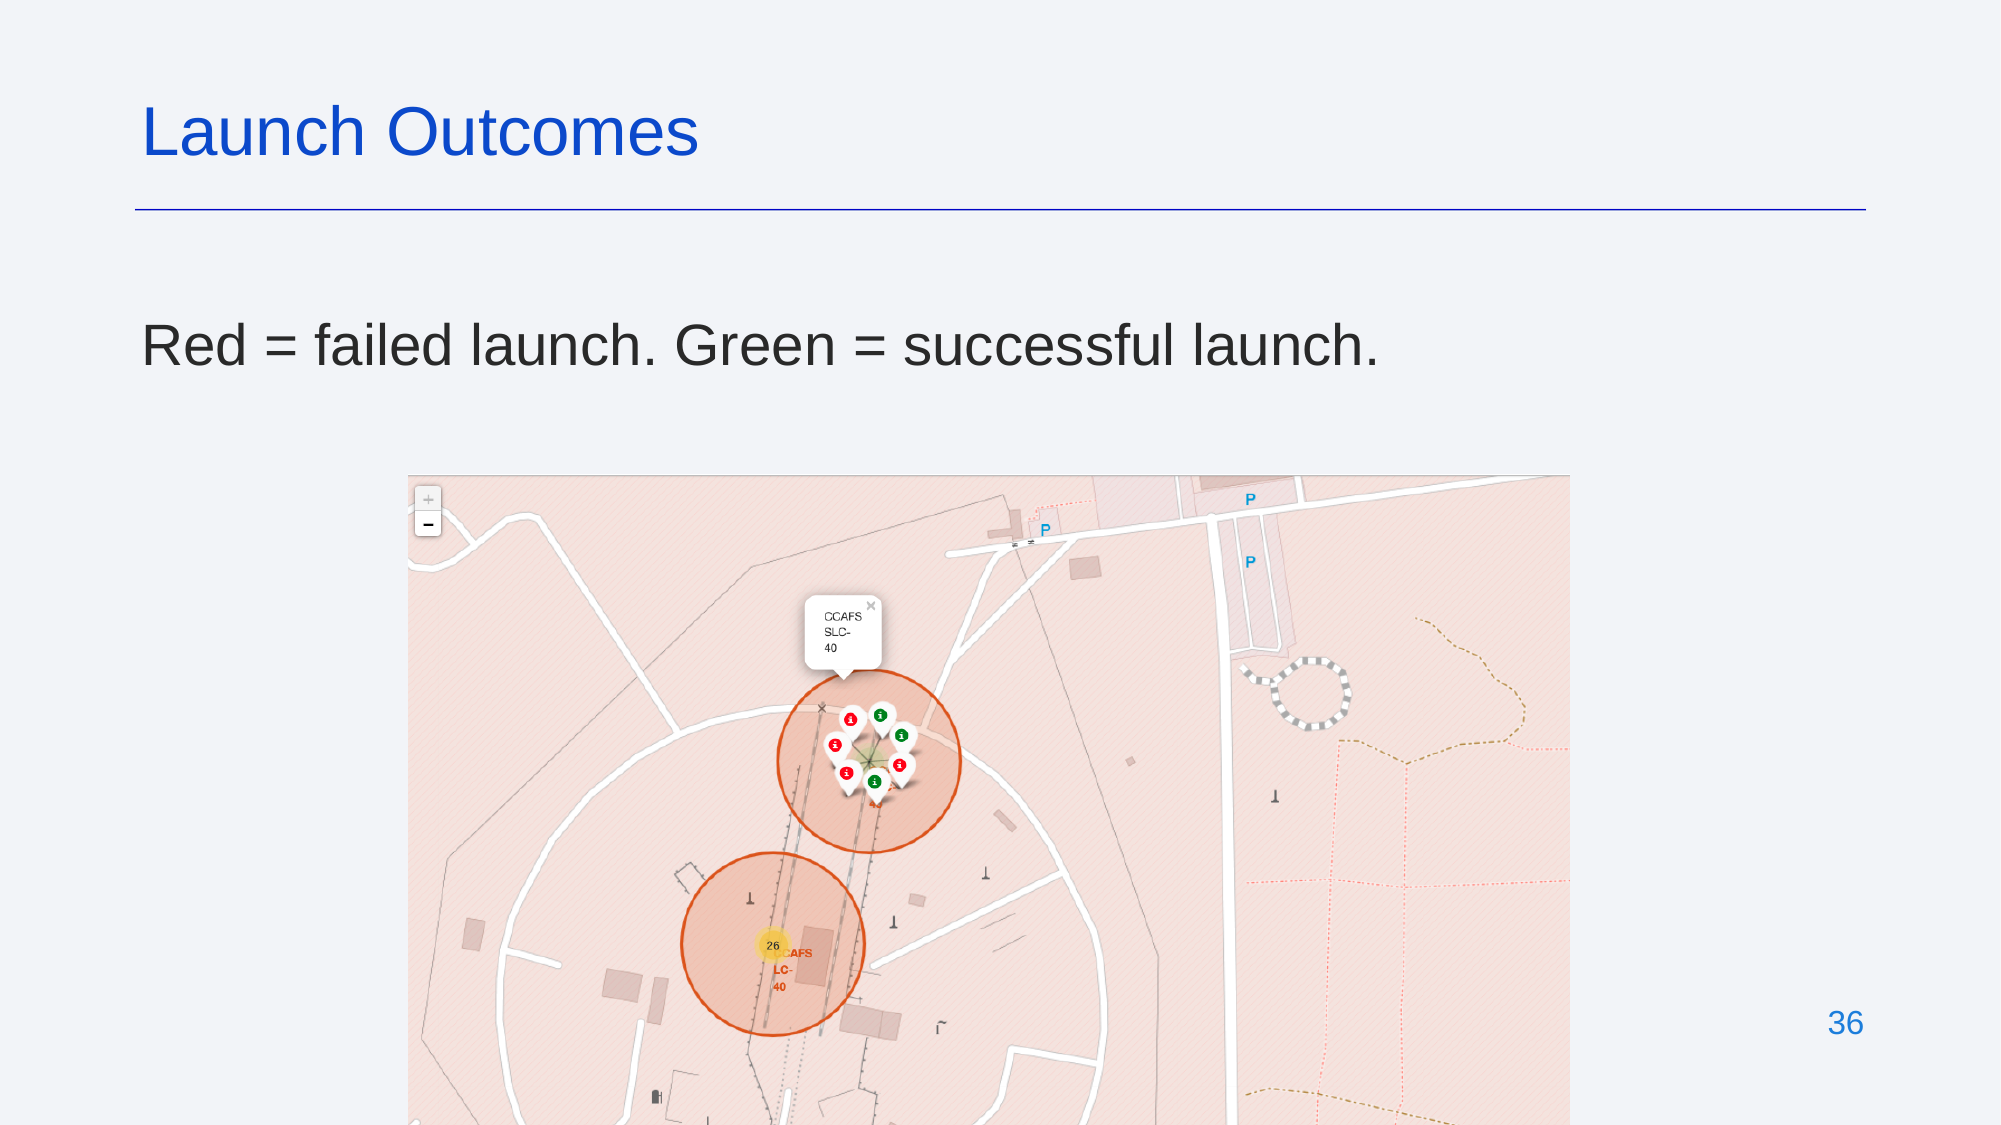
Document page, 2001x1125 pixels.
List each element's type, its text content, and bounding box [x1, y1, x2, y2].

text_box Launch Outcomes [126, 88, 1852, 179]
list Red = failed launch. Green = successful launch. [126, 299, 1725, 1014]
picture [0, 0, 2001, 1125]
slide_number ‹#› [1575, 988, 1880, 1055]
